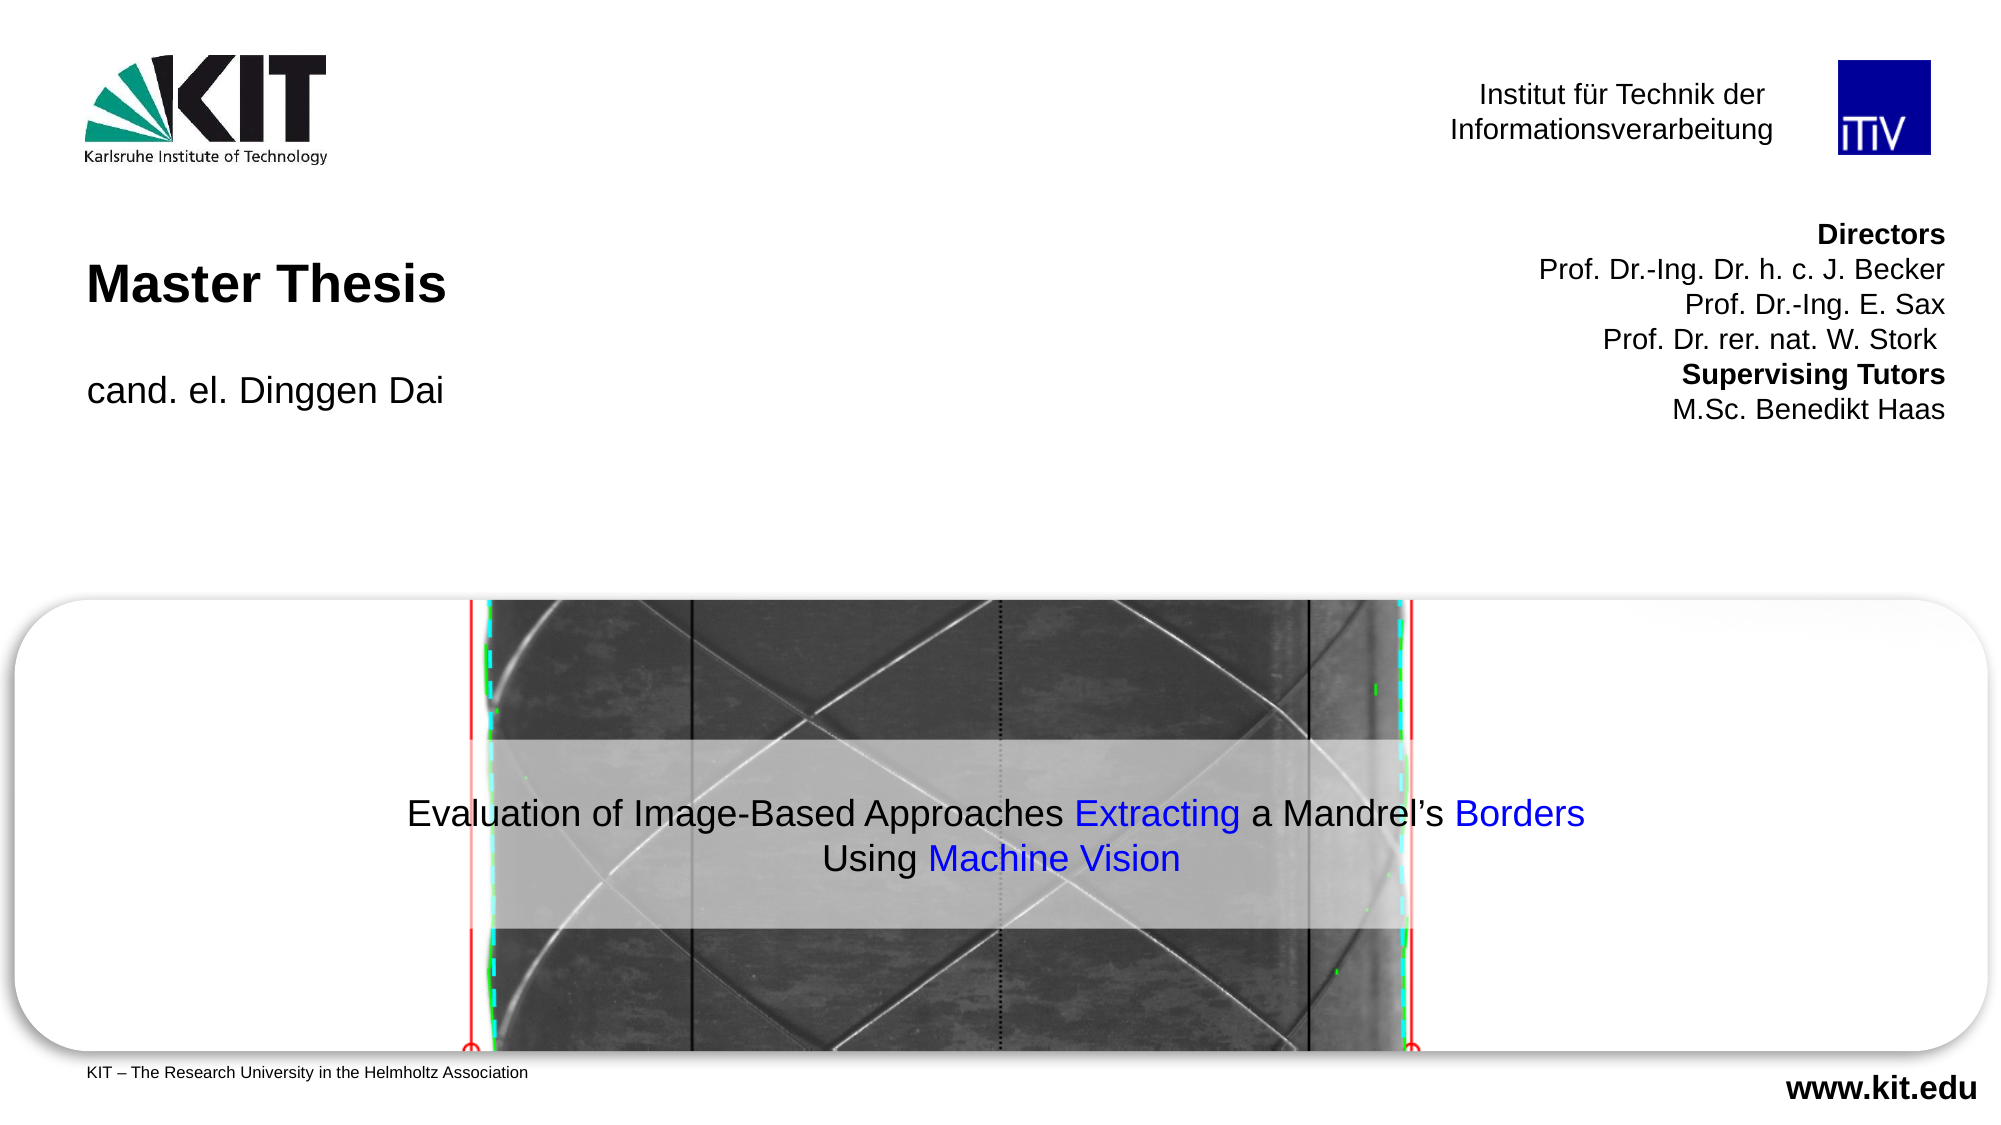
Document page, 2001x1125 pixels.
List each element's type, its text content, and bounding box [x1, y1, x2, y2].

subtitle cand. el. Dinggen Dai [86, 366, 1550, 468]
picture [85, 55, 327, 165]
picture [14, 599, 1988, 1052]
title Master Thesis [86, 208, 1550, 315]
picture [1838, 60, 1931, 155]
